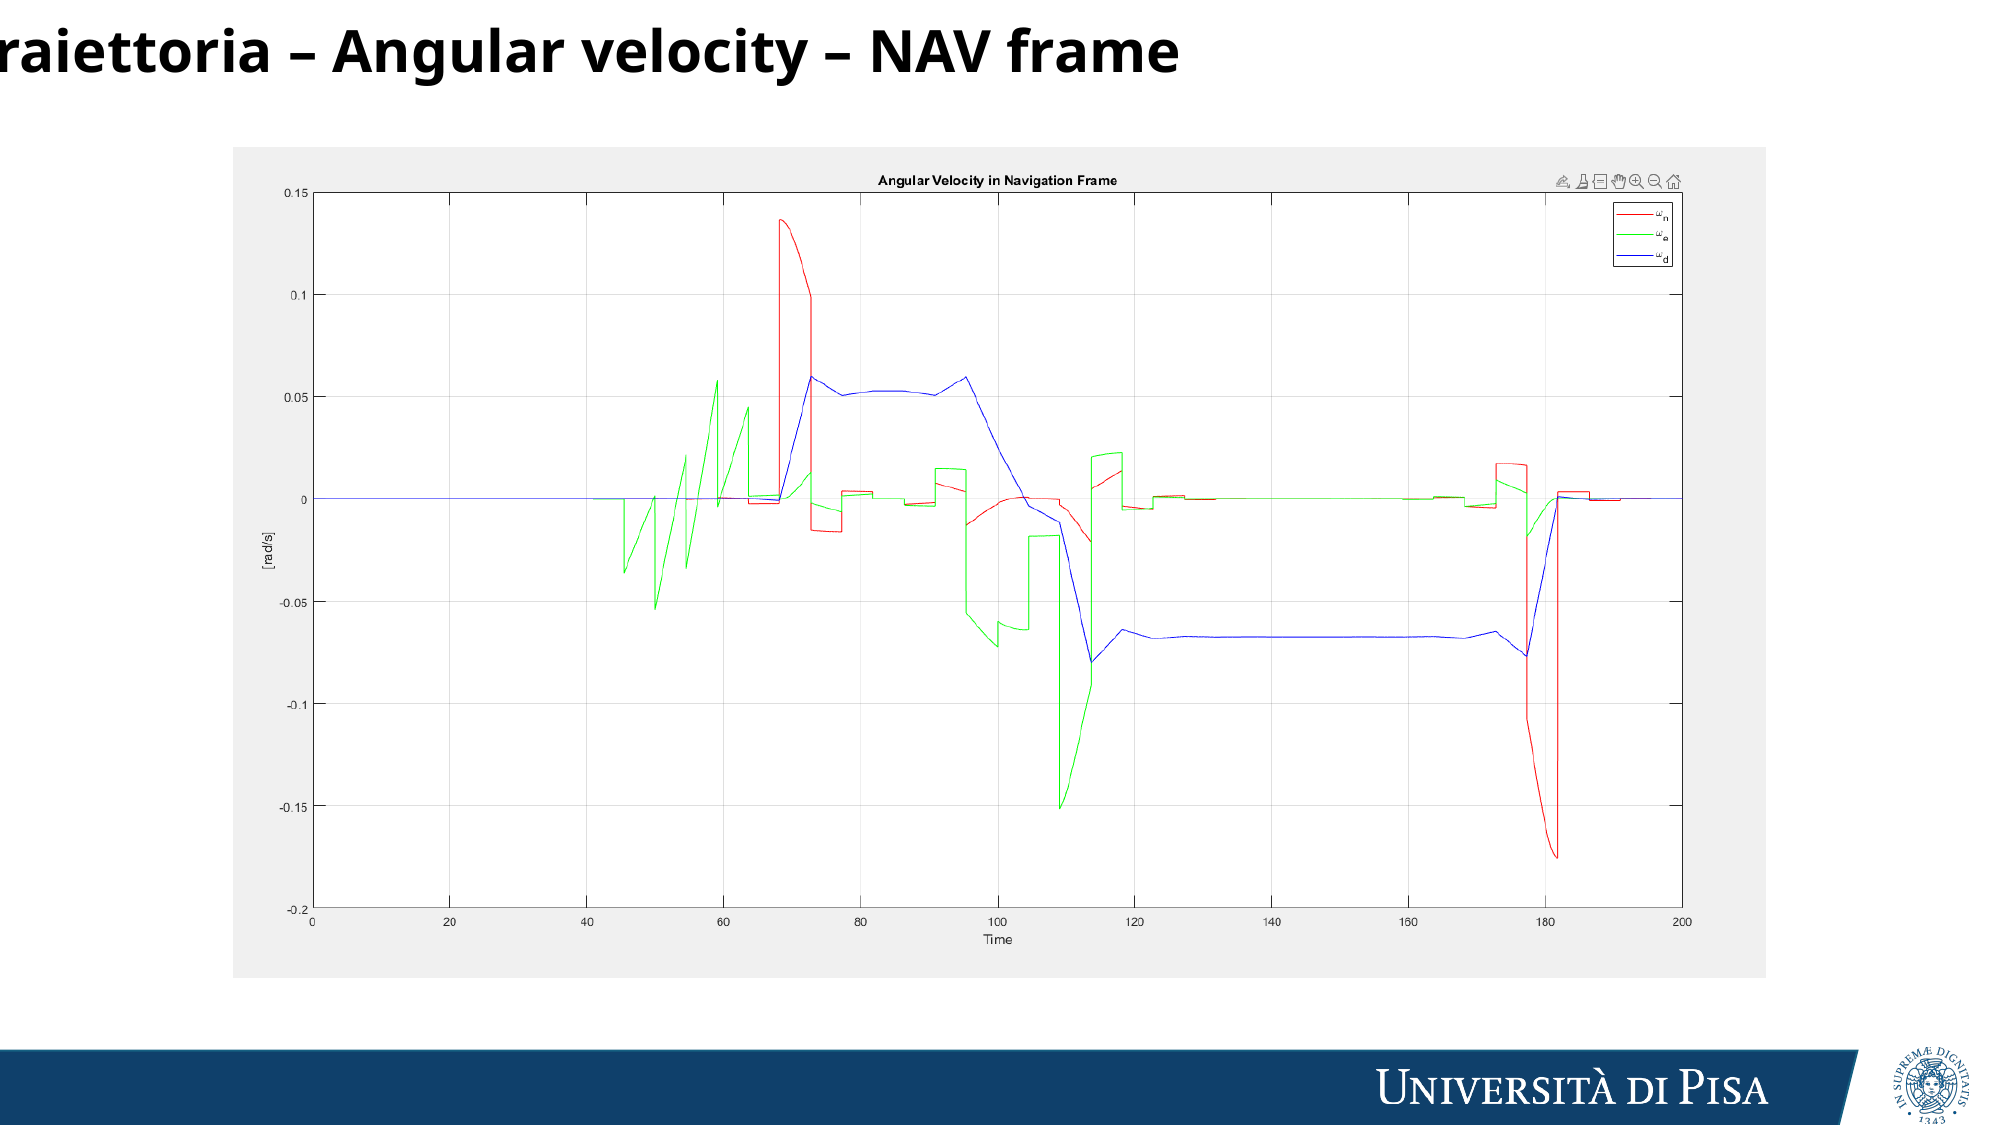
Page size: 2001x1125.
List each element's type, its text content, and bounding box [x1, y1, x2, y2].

picture [233, 146, 1767, 978]
picture [1374, 1066, 1769, 1105]
picture [1893, 1046, 1970, 1125]
text_box [0, 1049, 1859, 1125]
text_box Traiettoria – Angular velocity – NAV frame [0, 7, 1196, 92]
